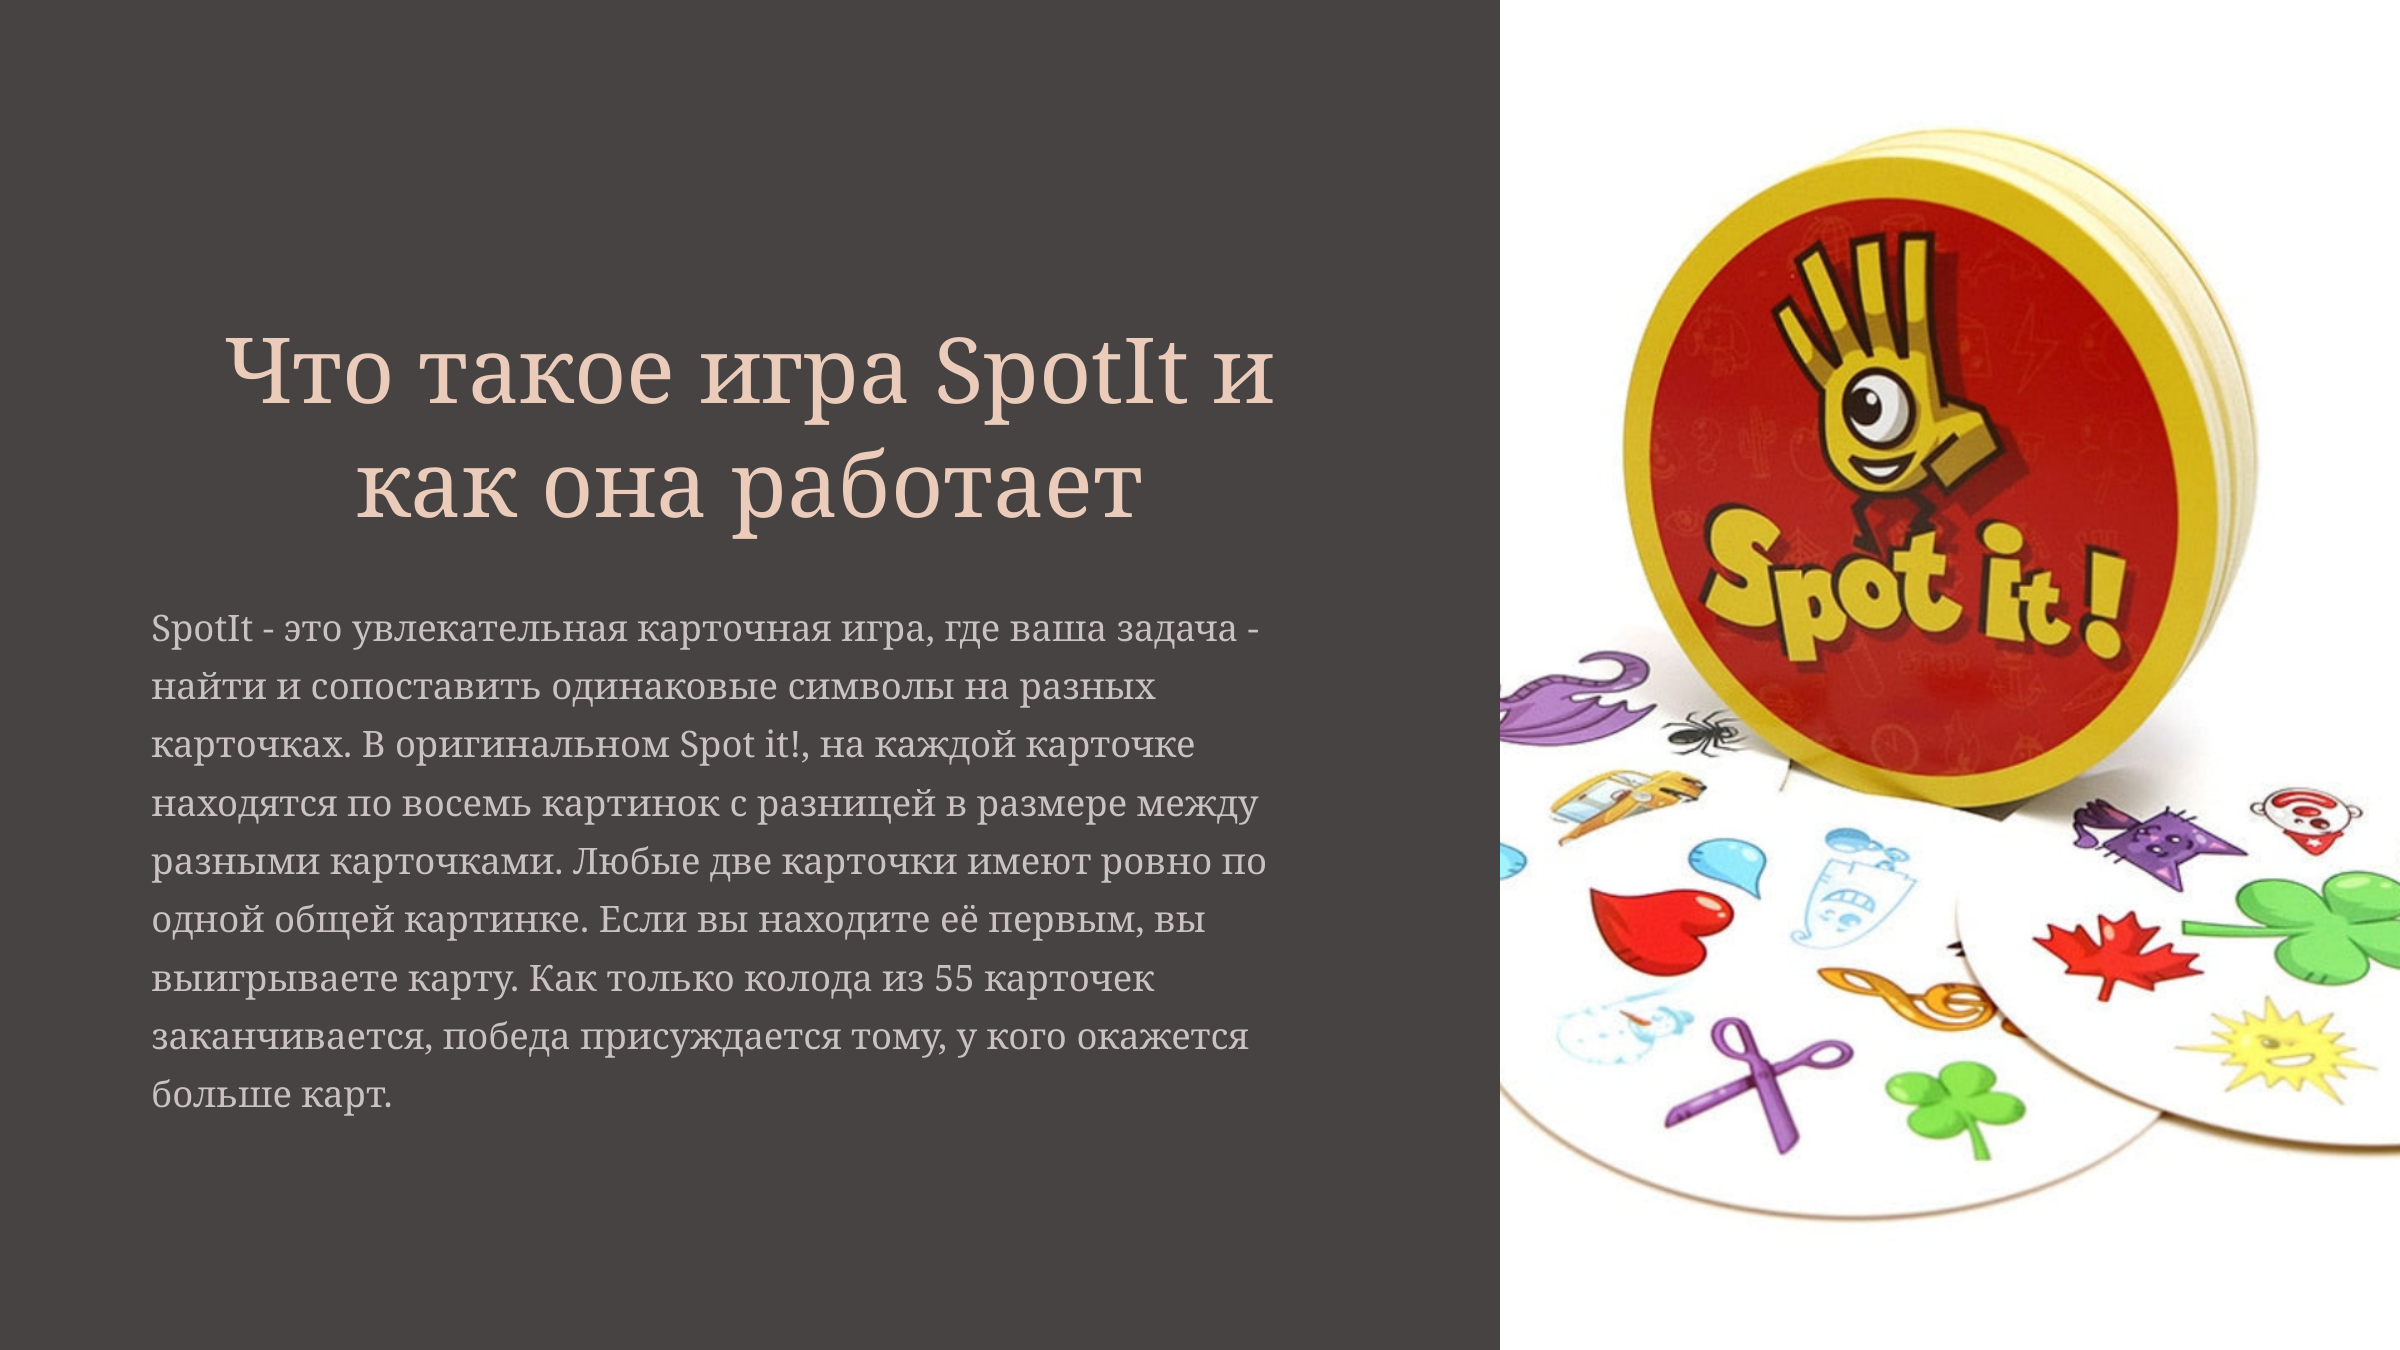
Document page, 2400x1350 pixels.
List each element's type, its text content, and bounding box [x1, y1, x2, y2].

text_box Что такое игра SpotIt и как она работает [136, 300, 1364, 529]
text_box SpotIt - это увлекательная карточная игра, где ваша задача - найти и сопоставить одинаковые символы на разных карточках. В оригинальном Spot it!, на каждой карточке находятся по восемь картинок с разницей в размере между разными карточками. Любые две карточки имеют ровно по одной общей картинке. Если вы находите её первым, вы выигрываете карту. Как только колода из 55 карточек заканчивается, победа присуждается тому, у кого окажется больше карт. [136, 582, 1364, 1050]
text_box [0, 0, 1499, 1350]
picture [1499, 0, 2400, 1350]
